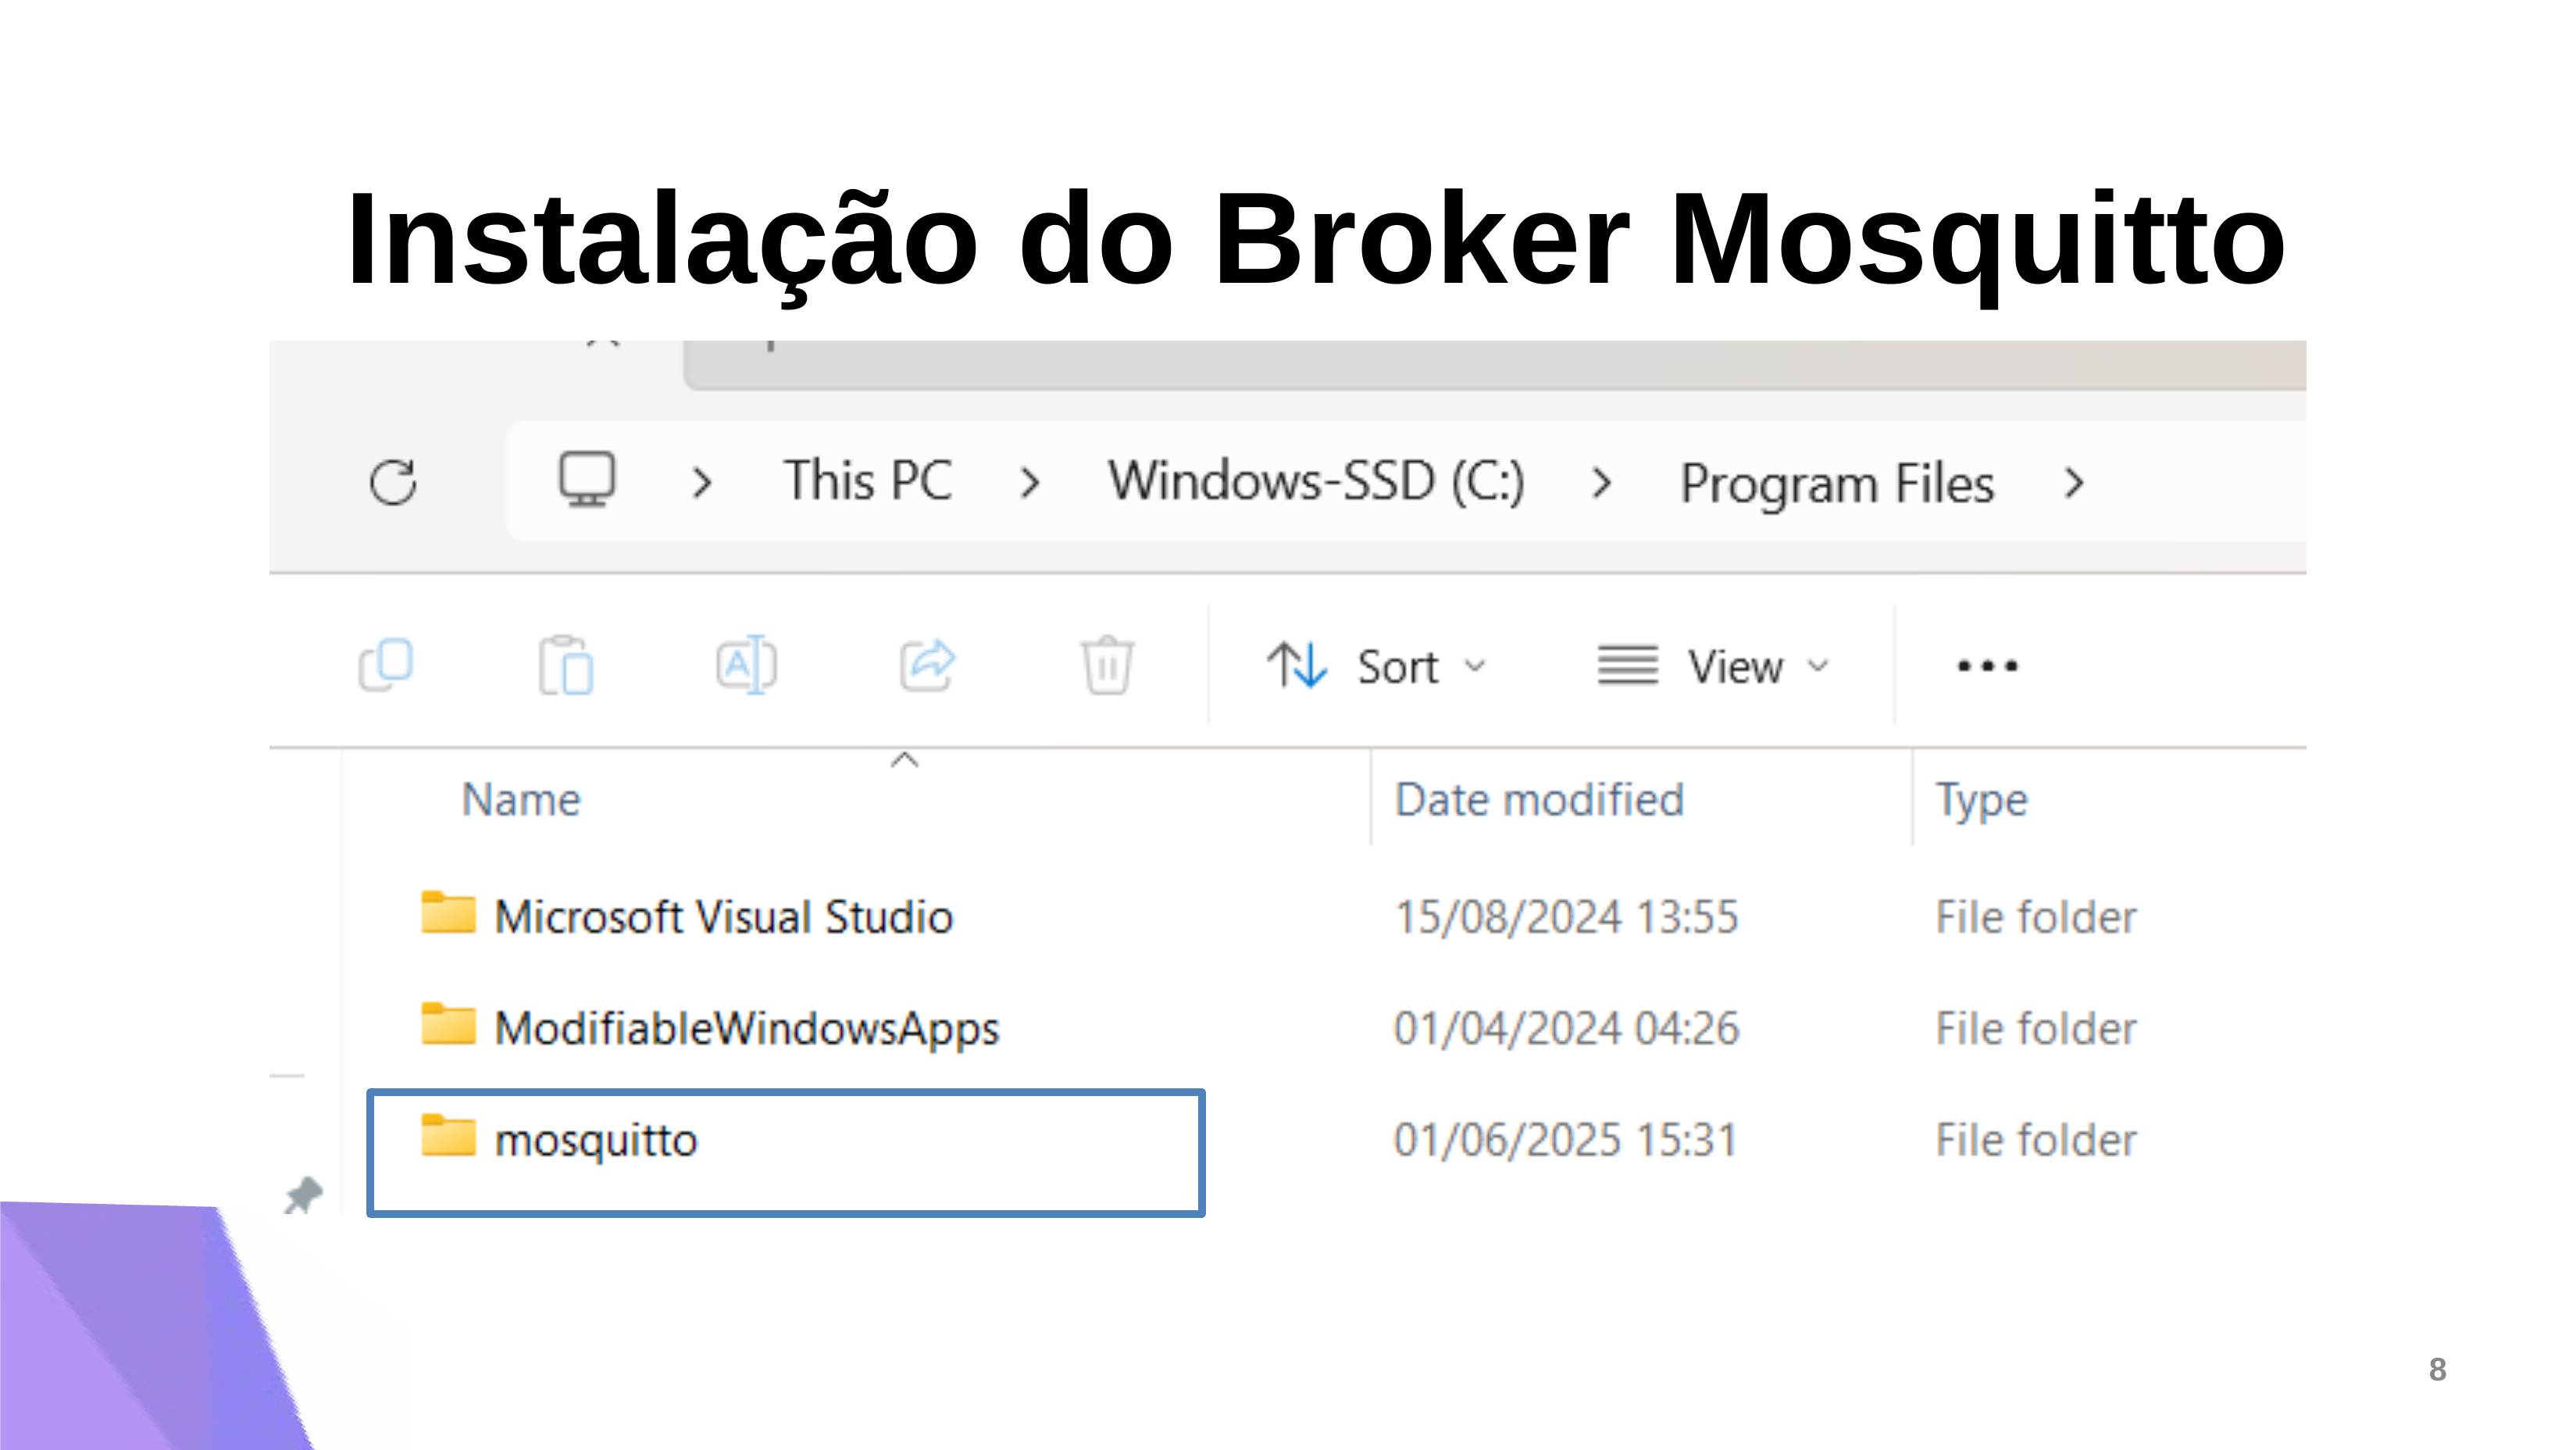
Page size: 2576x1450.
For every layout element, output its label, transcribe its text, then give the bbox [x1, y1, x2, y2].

text_box Instalação do Broker Mosquitto [200, 147, 2436, 296]
picture [0, 341, 2307, 1450]
slide_number 8 [1854, 1348, 2447, 1388]
